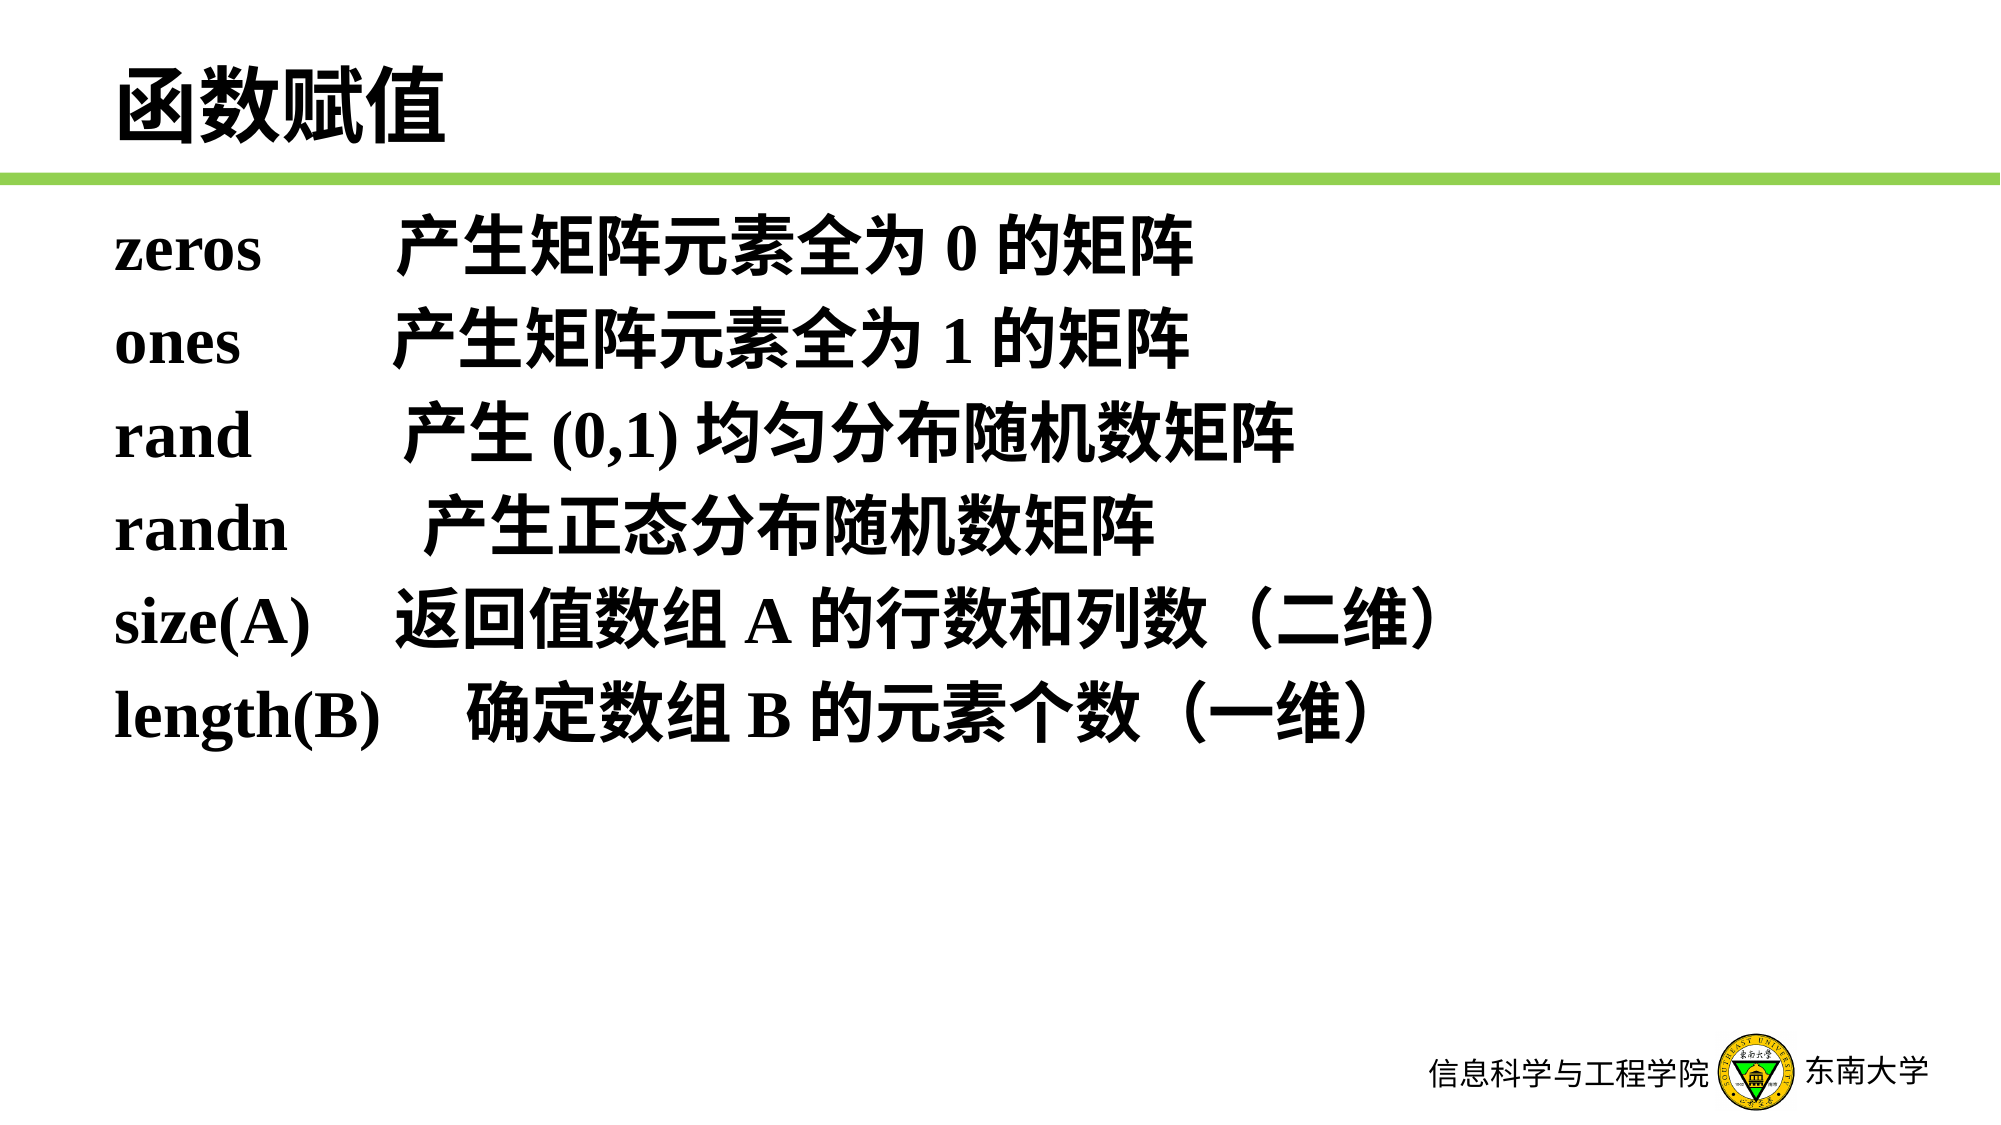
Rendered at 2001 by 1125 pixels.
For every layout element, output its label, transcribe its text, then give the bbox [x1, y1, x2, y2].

list zeros 产生矩阵元素全为0的矩阵 ones 产生矩阵元素全为1的矩阵 rand 产生(0,1)均匀分布随机数矩阵 randn 产生正态分布随机数矩阵 size(A) 返回值数组A的行数和列数（二维） length(B) 确定数组B的元素个数（一维） [99, 196, 1900, 1005]
title 函数赋值 [99, 45, 1900, 161]
picture [1715, 1031, 1797, 1111]
